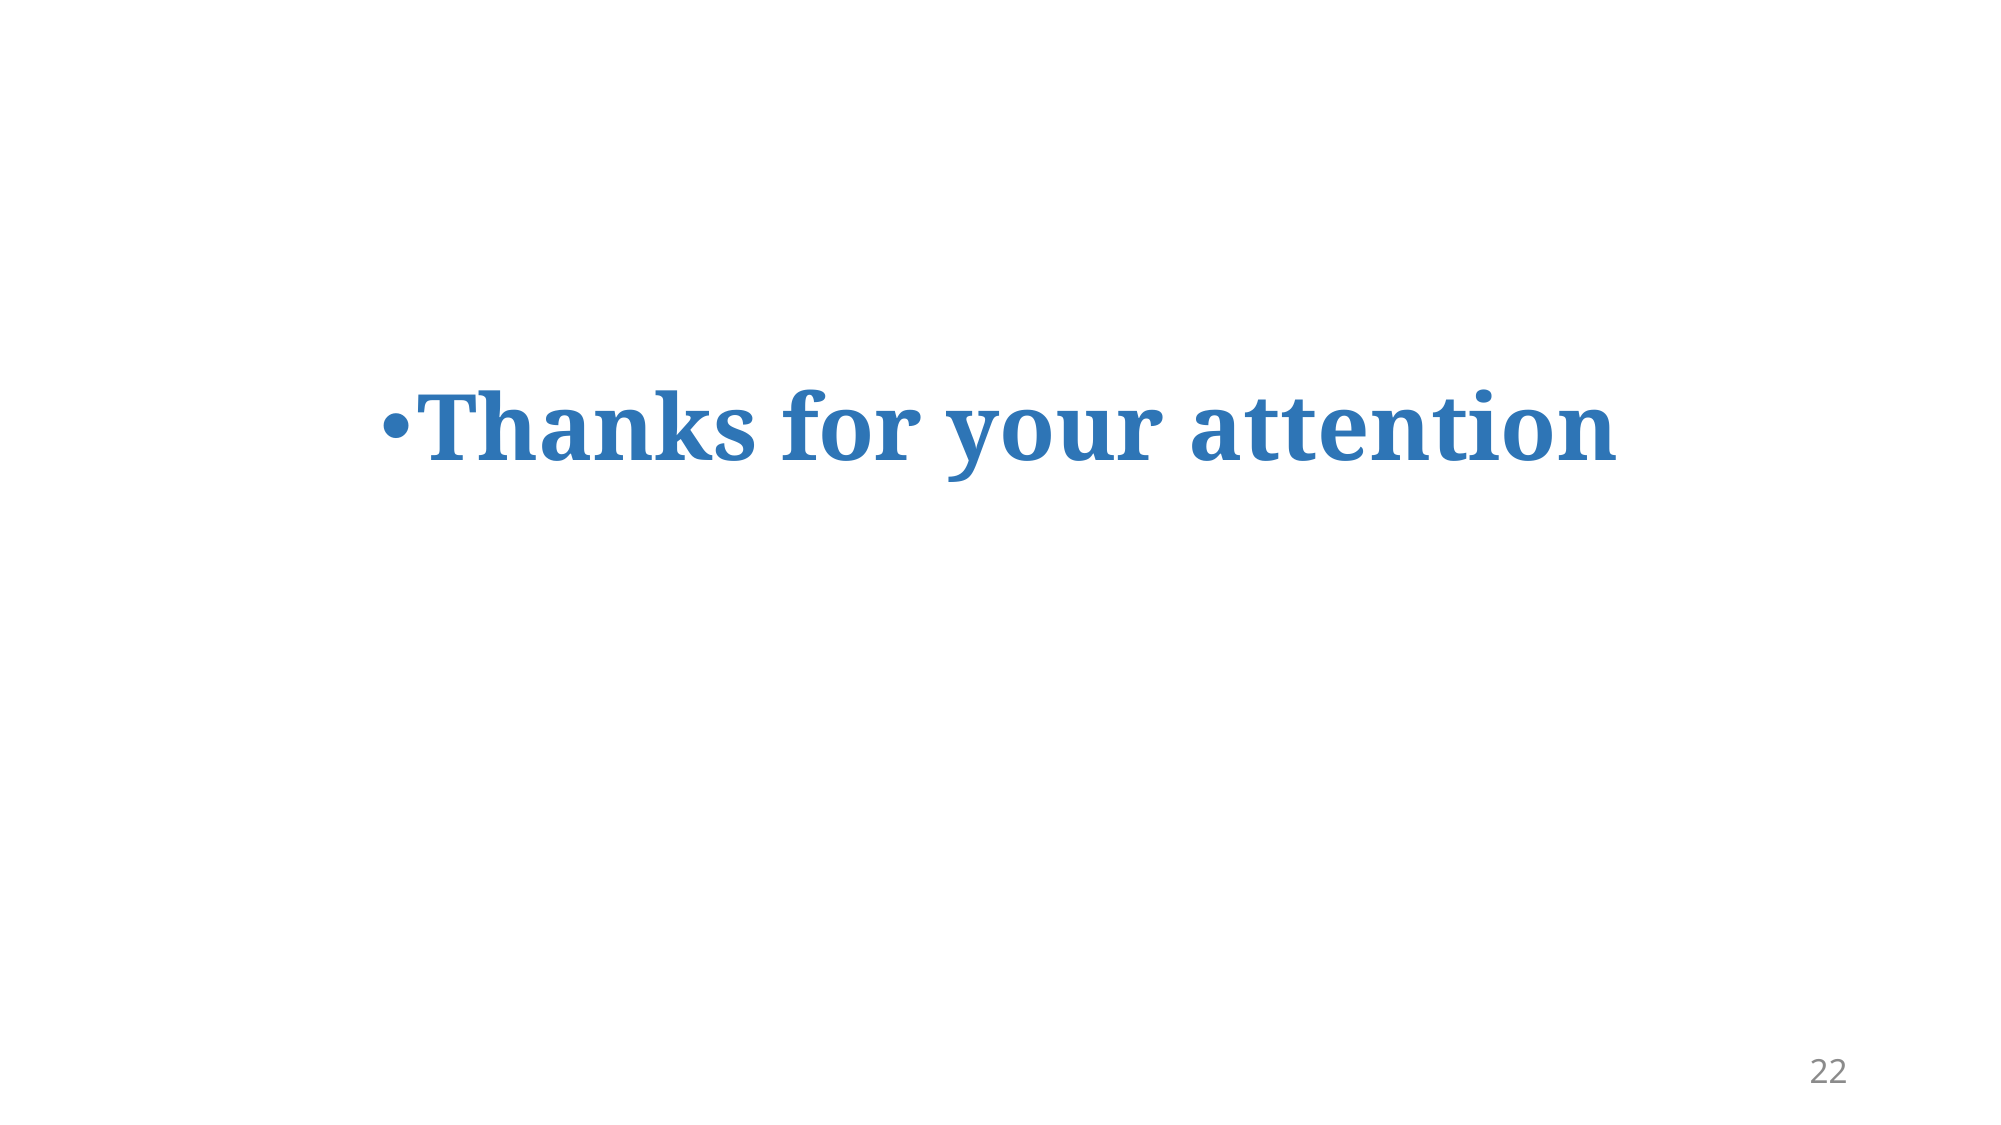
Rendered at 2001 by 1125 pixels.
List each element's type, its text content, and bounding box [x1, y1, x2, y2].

list Thanks for your attention [213, 373, 1787, 1027]
slide_number 22 [1412, 1042, 1863, 1103]
